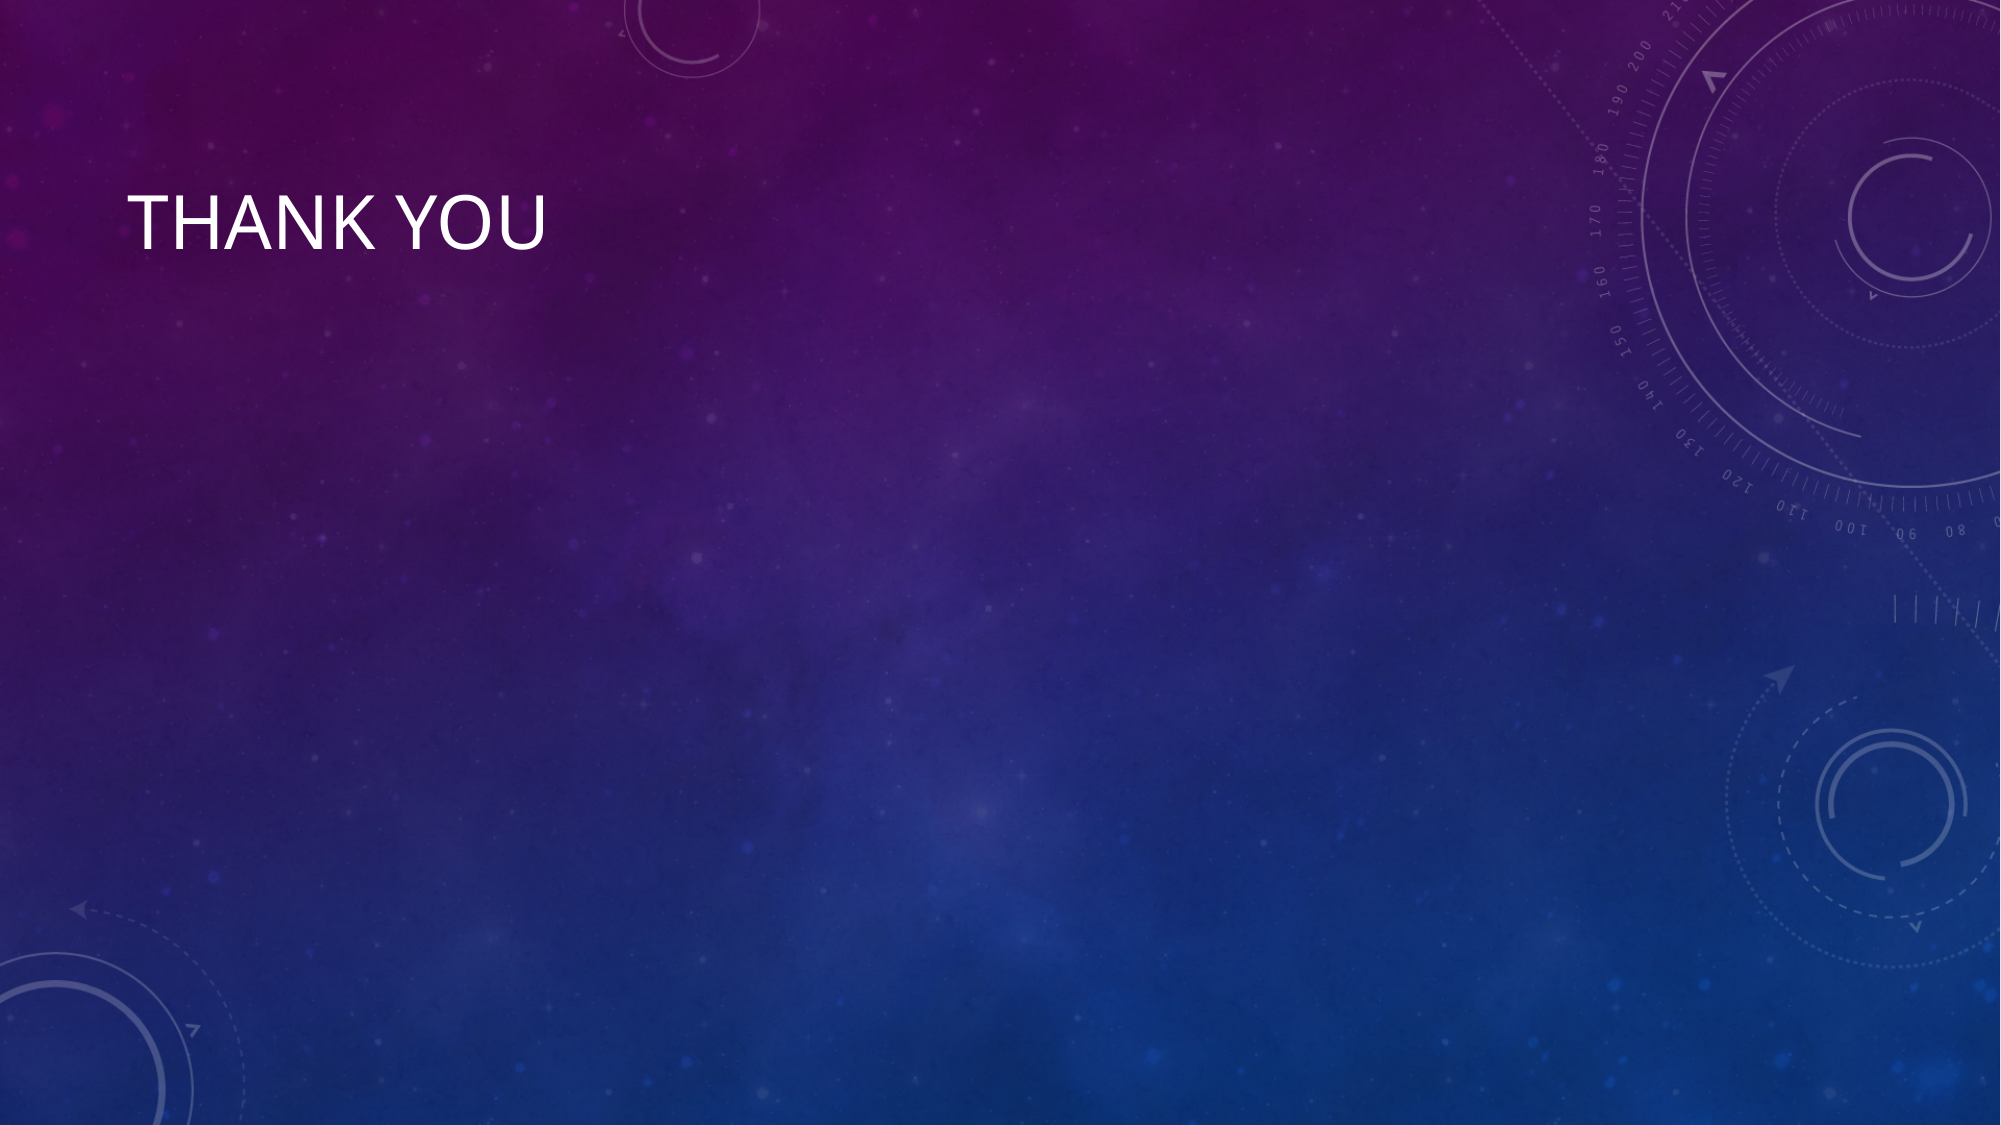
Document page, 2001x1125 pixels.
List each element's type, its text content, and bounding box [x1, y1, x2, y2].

picture [0, 0, 2001, 1125]
title Thank you [112, 99, 1775, 339]
